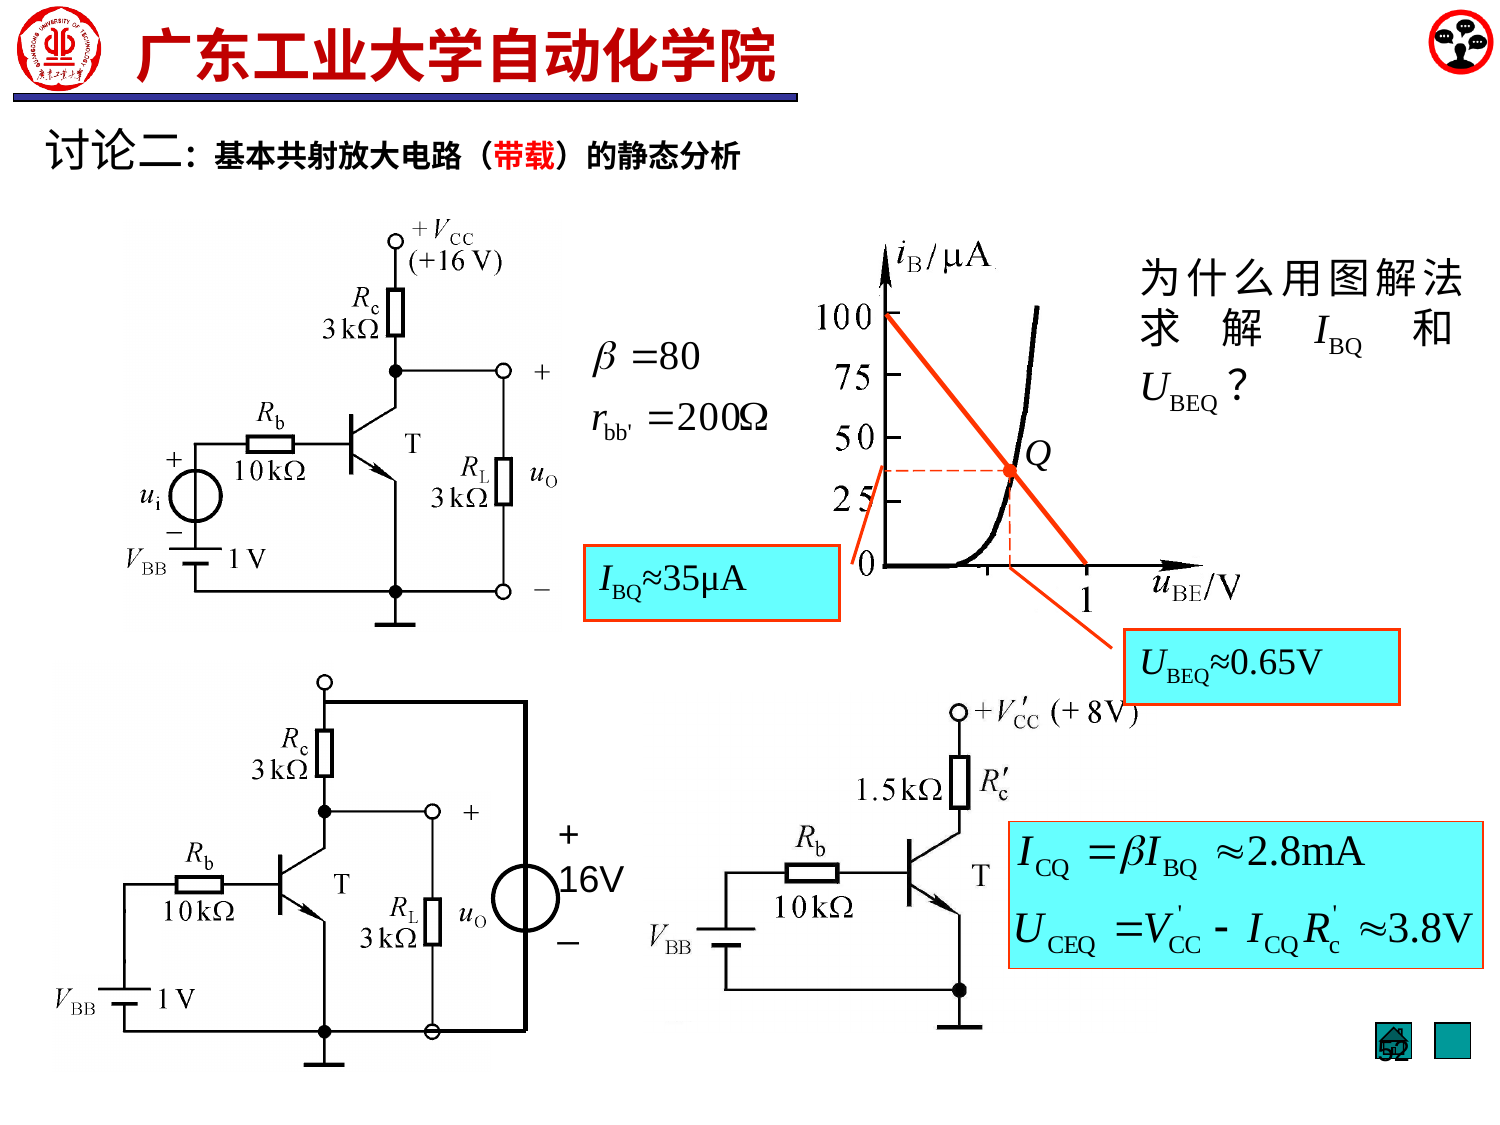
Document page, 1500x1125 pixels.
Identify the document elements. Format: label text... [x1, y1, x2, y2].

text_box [811, 232, 1250, 418]
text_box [123, 219, 562, 633]
text_box 为什么用图解法求解IBQ和UBEQ？ [1255, 244, 1480, 424]
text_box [52, 656, 644, 1073]
picture [1427, 8, 1495, 75]
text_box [584, 332, 776, 419]
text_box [584, 420, 1400, 705]
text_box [649, 713, 1157, 1033]
title 讨论二：基本共射放大电路（带载）的静态分析 [29, 113, 1305, 185]
picture [11, 0, 106, 95]
slide_number 52 [1074, 1024, 1426, 1103]
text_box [1009, 822, 1483, 968]
